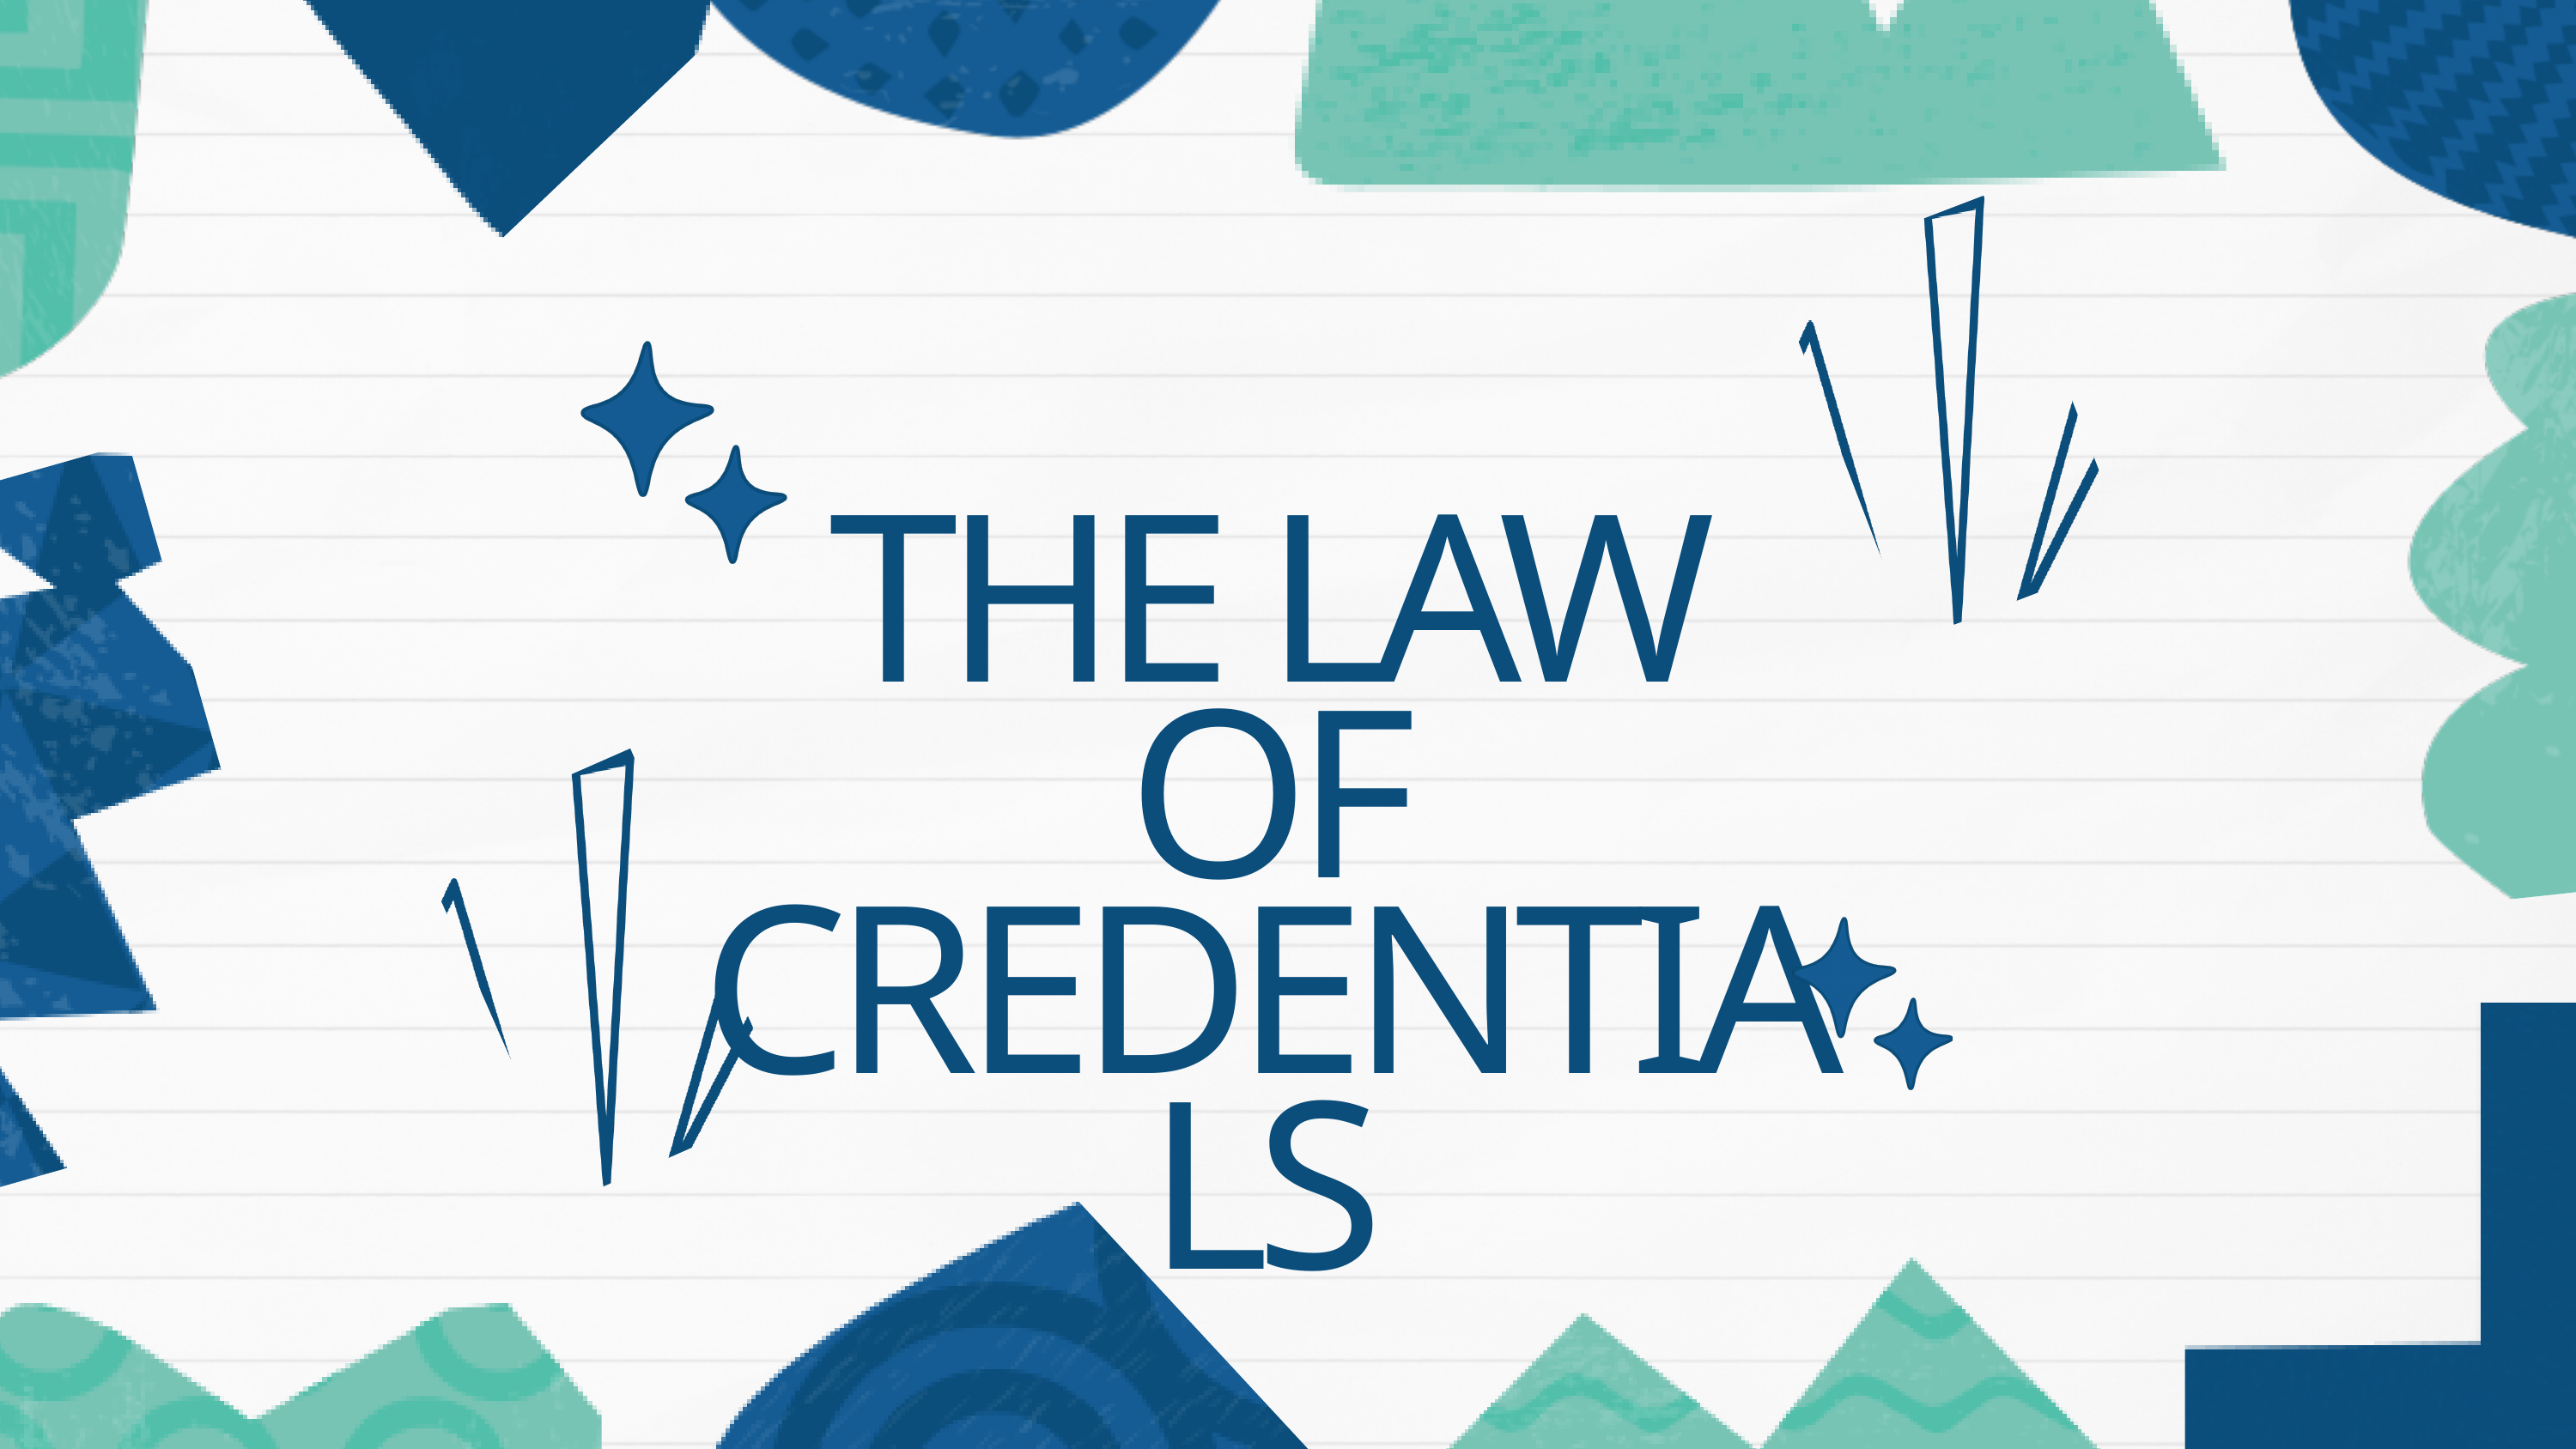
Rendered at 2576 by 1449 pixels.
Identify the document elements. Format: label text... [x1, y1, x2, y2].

text_box [2195, 0, 2576, 280]
text_box [1397, 1258, 2149, 1449]
text_box [651, 0, 1288, 157]
text_box [0, 0, 157, 401]
text_box [580, 341, 787, 564]
text_box [0, 443, 315, 1187]
text_box [2261, 283, 2576, 919]
text_box [687, 1316, 1309, 1449]
text_box [1773, 191, 2132, 640]
text_box THE LAW OF CREDENTIALS [682, 533, 1849, 1316]
text_box [416, 748, 787, 1200]
text_box [1792, 917, 1953, 1090]
text_box [1288, 0, 2227, 192]
text_box [179, 0, 754, 287]
text_box [2184, 1003, 2576, 1449]
text_box [0, 0, 2576, 1449]
text_box [0, 1303, 602, 1449]
